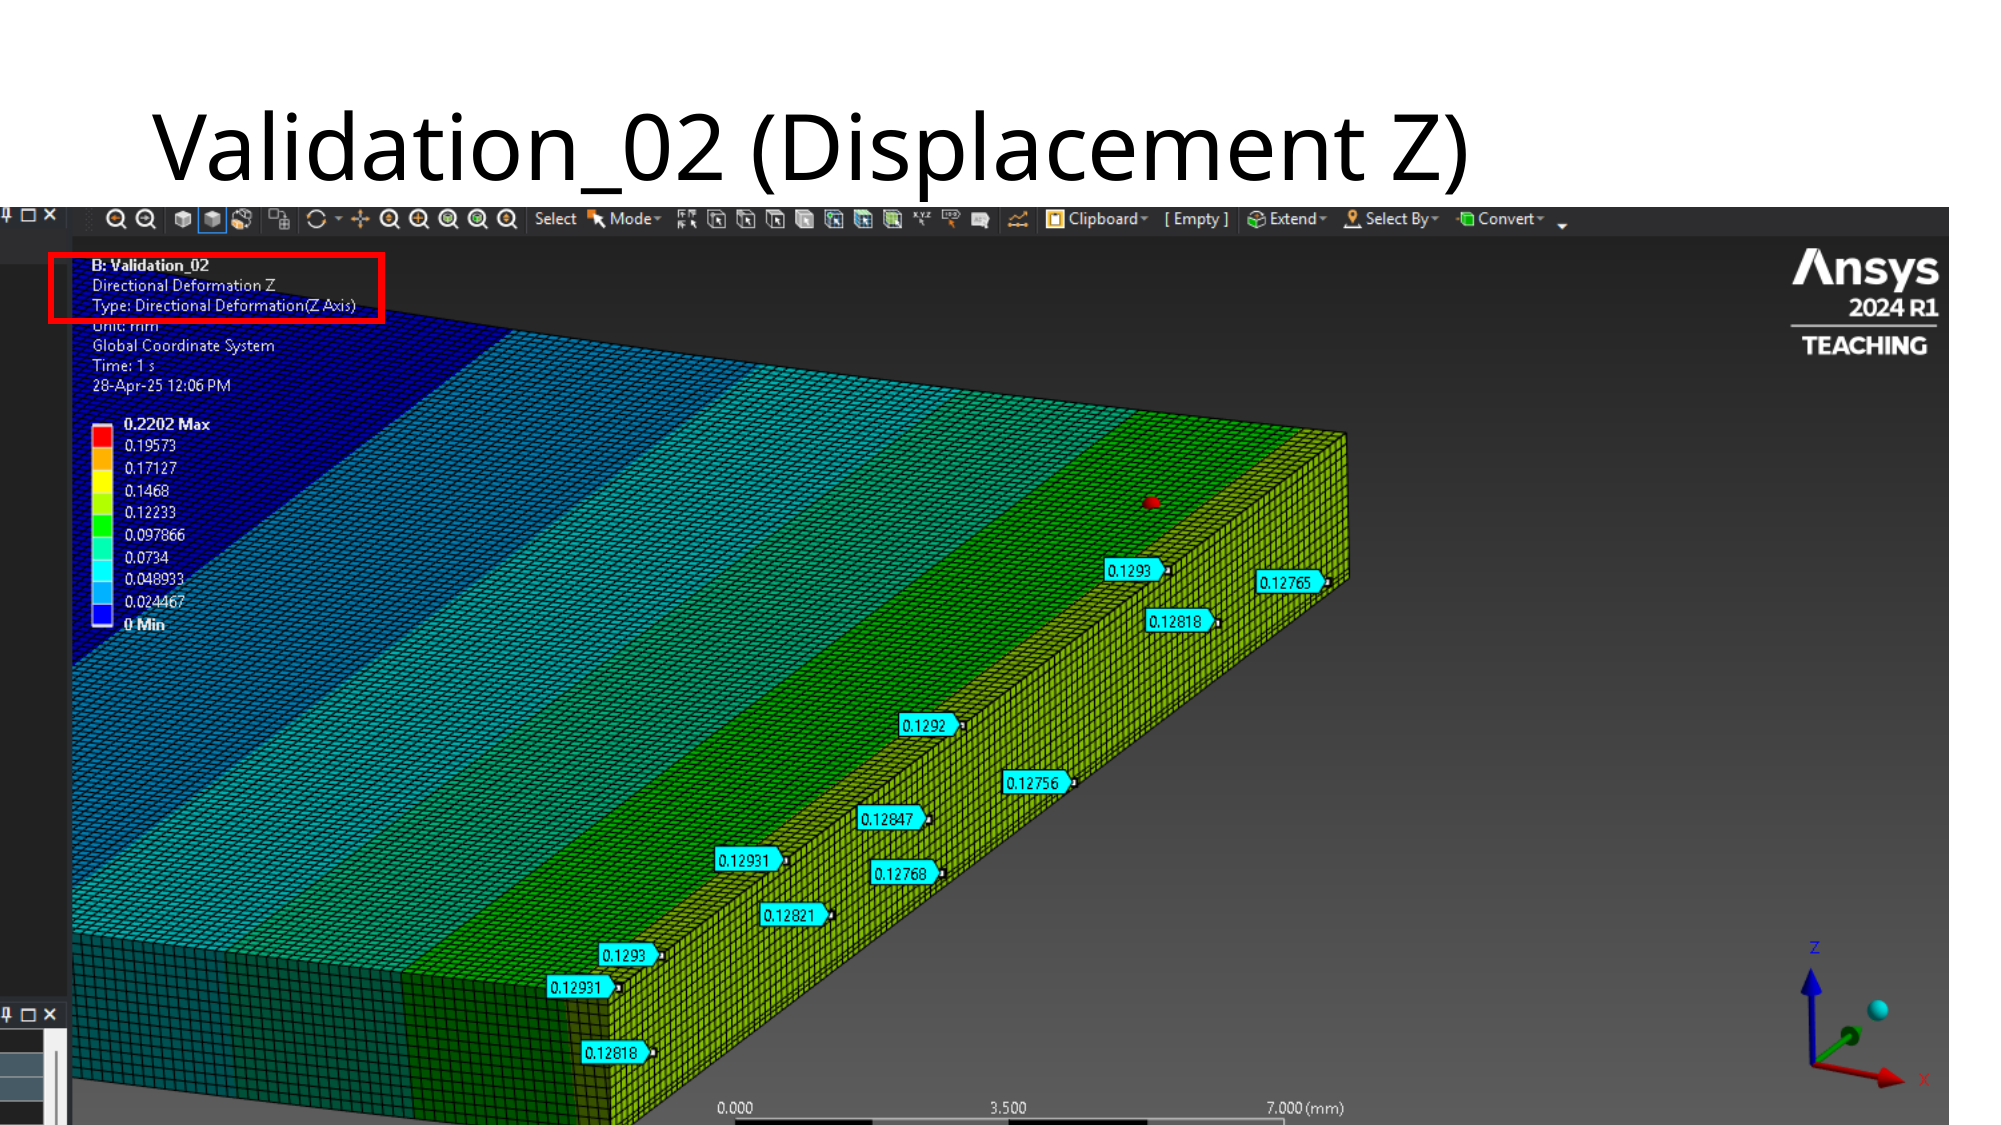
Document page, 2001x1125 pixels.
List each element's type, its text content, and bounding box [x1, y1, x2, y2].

picture [0, 207, 1950, 1125]
title Validation_02 (Displacement Z) [137, 59, 1669, 207]
